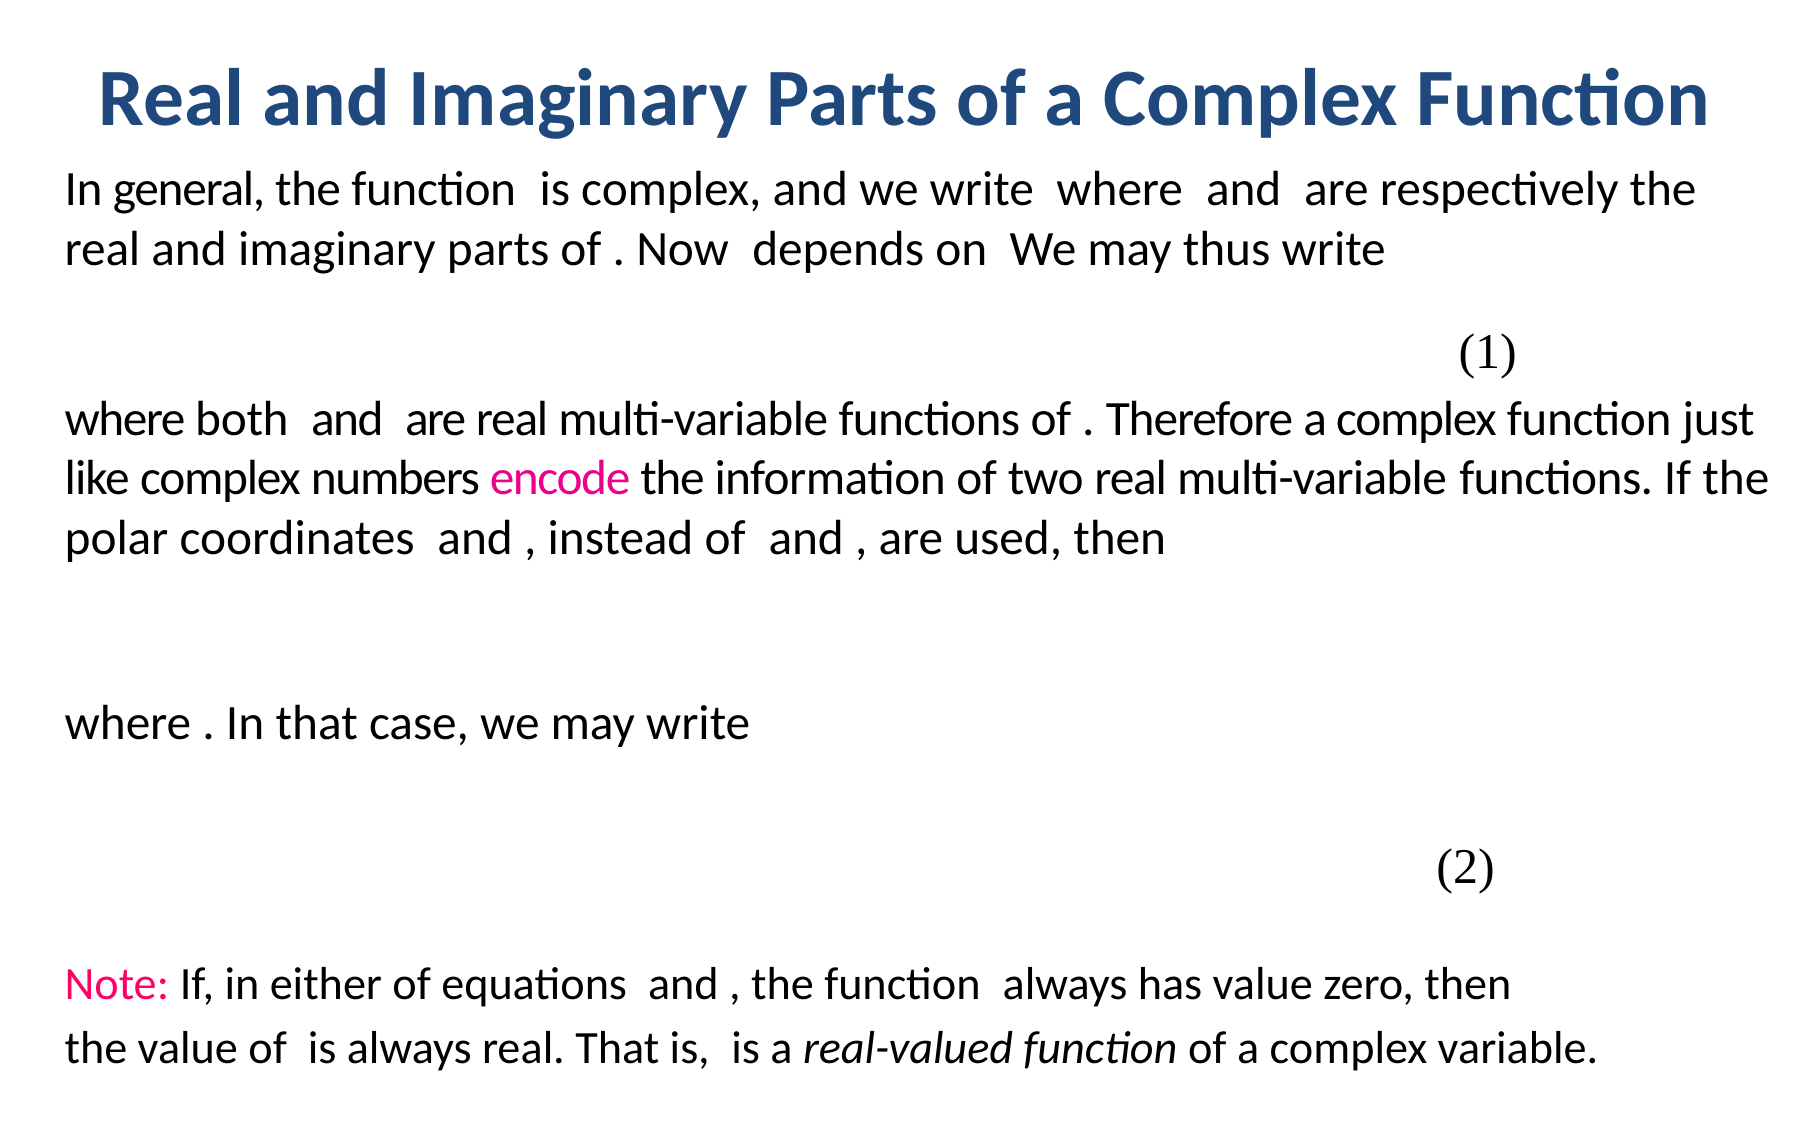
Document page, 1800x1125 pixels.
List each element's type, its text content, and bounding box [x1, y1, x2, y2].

text_box (2) [1421, 826, 1523, 901]
text_box (1) [1443, 310, 1545, 386]
title Real and Imaginary Parts of a Complex Function [61, 30, 1751, 154]
